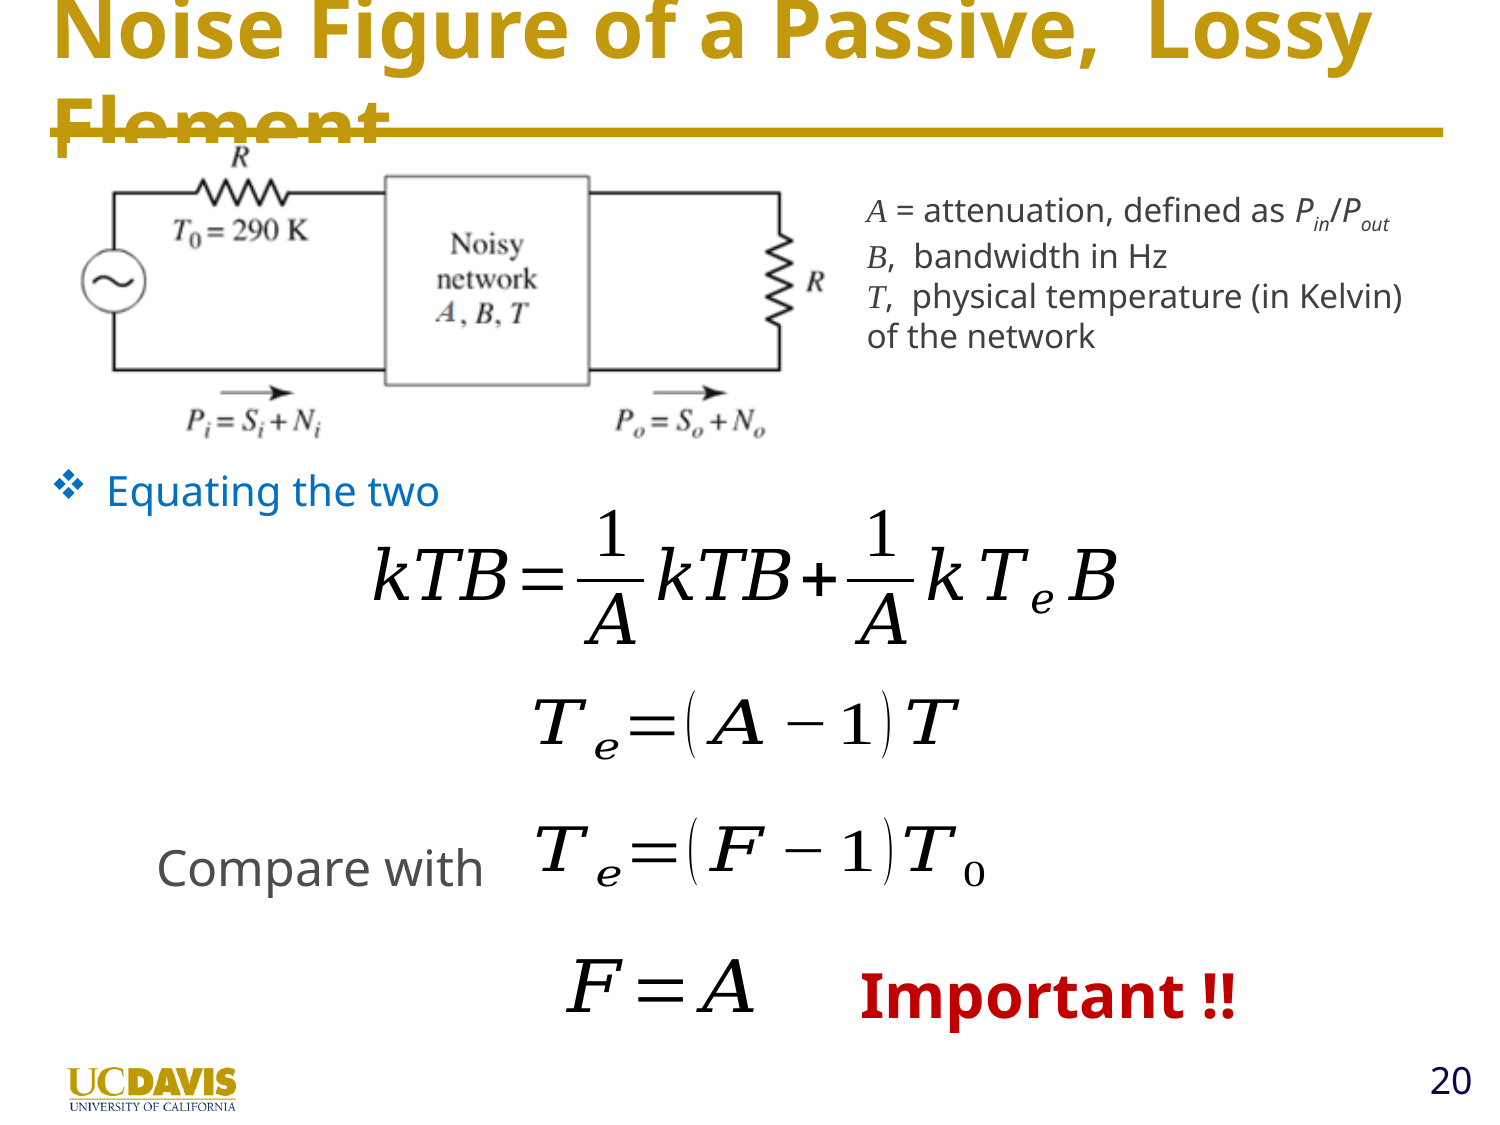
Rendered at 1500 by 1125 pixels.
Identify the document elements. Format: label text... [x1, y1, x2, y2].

picture [67, 1067, 236, 1111]
text_box Compare with [141, 829, 501, 905]
picture [66, 143, 831, 444]
text_box Important !! [845, 948, 1253, 1039]
title Noise Figure of a Passive, Lossy Element [49, 0, 1444, 151]
text_box A = attenuation, defined as Pin/Pout B, bandwidth in Hz T, physical temperature (in Kelvin) of the network [851, 182, 1444, 363]
list Equating the two [49, 456, 1444, 787]
